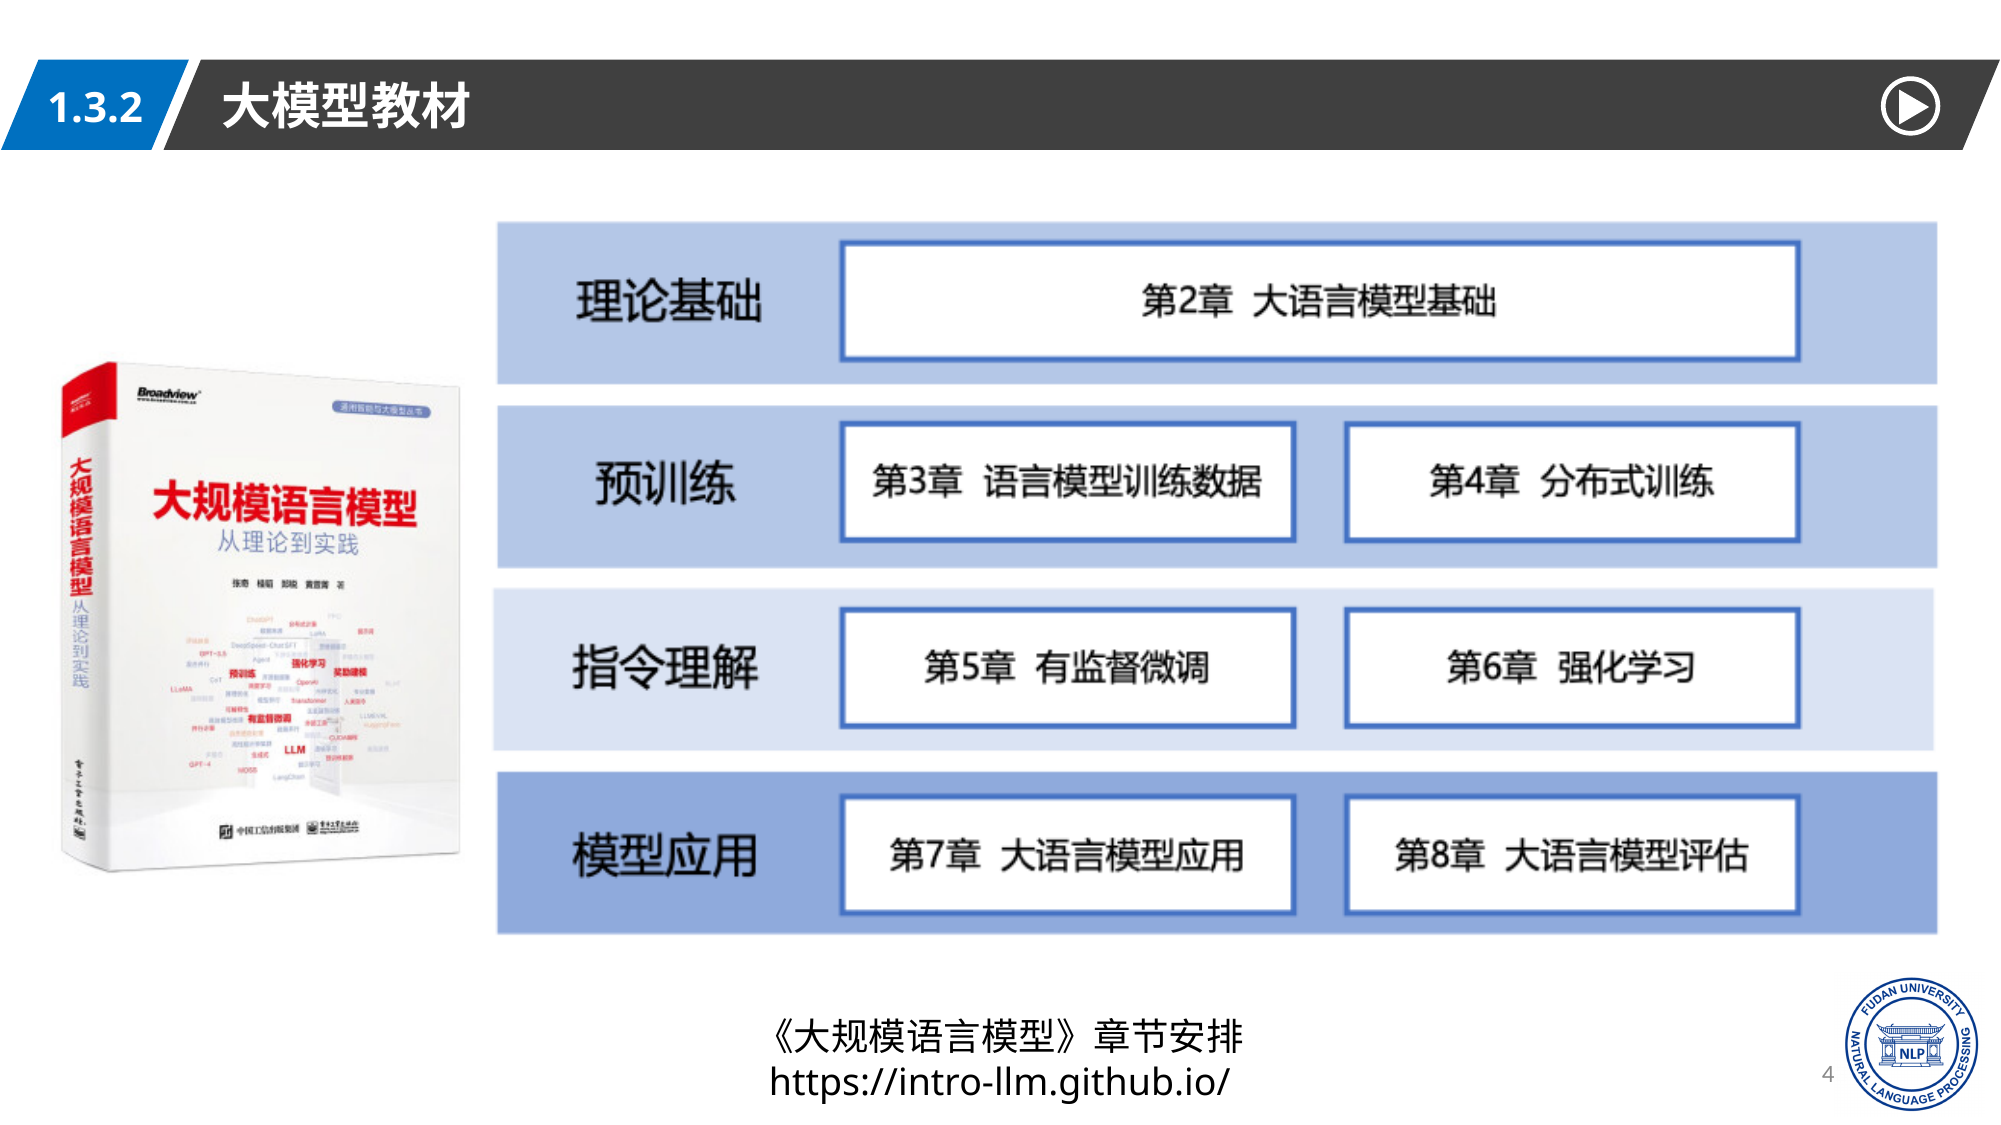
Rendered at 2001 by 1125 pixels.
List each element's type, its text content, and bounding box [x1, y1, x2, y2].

slide_number 43 [1500, 1042, 1863, 1103]
text_box [163, 59, 2000, 150]
text_box 《大规模语言模型》章节安排 https://intro-llm.github.io/ [500, 1005, 1500, 1110]
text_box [1883, 78, 1939, 134]
text_box 1.3.2 [26, 73, 164, 138]
text_box 大模型教材 [206, 66, 487, 142]
picture [51, 351, 471, 885]
picture [477, 216, 1953, 939]
text_box [32, 59, 189, 120]
picture [1834, 972, 1985, 1117]
text_box [1, 89, 157, 150]
